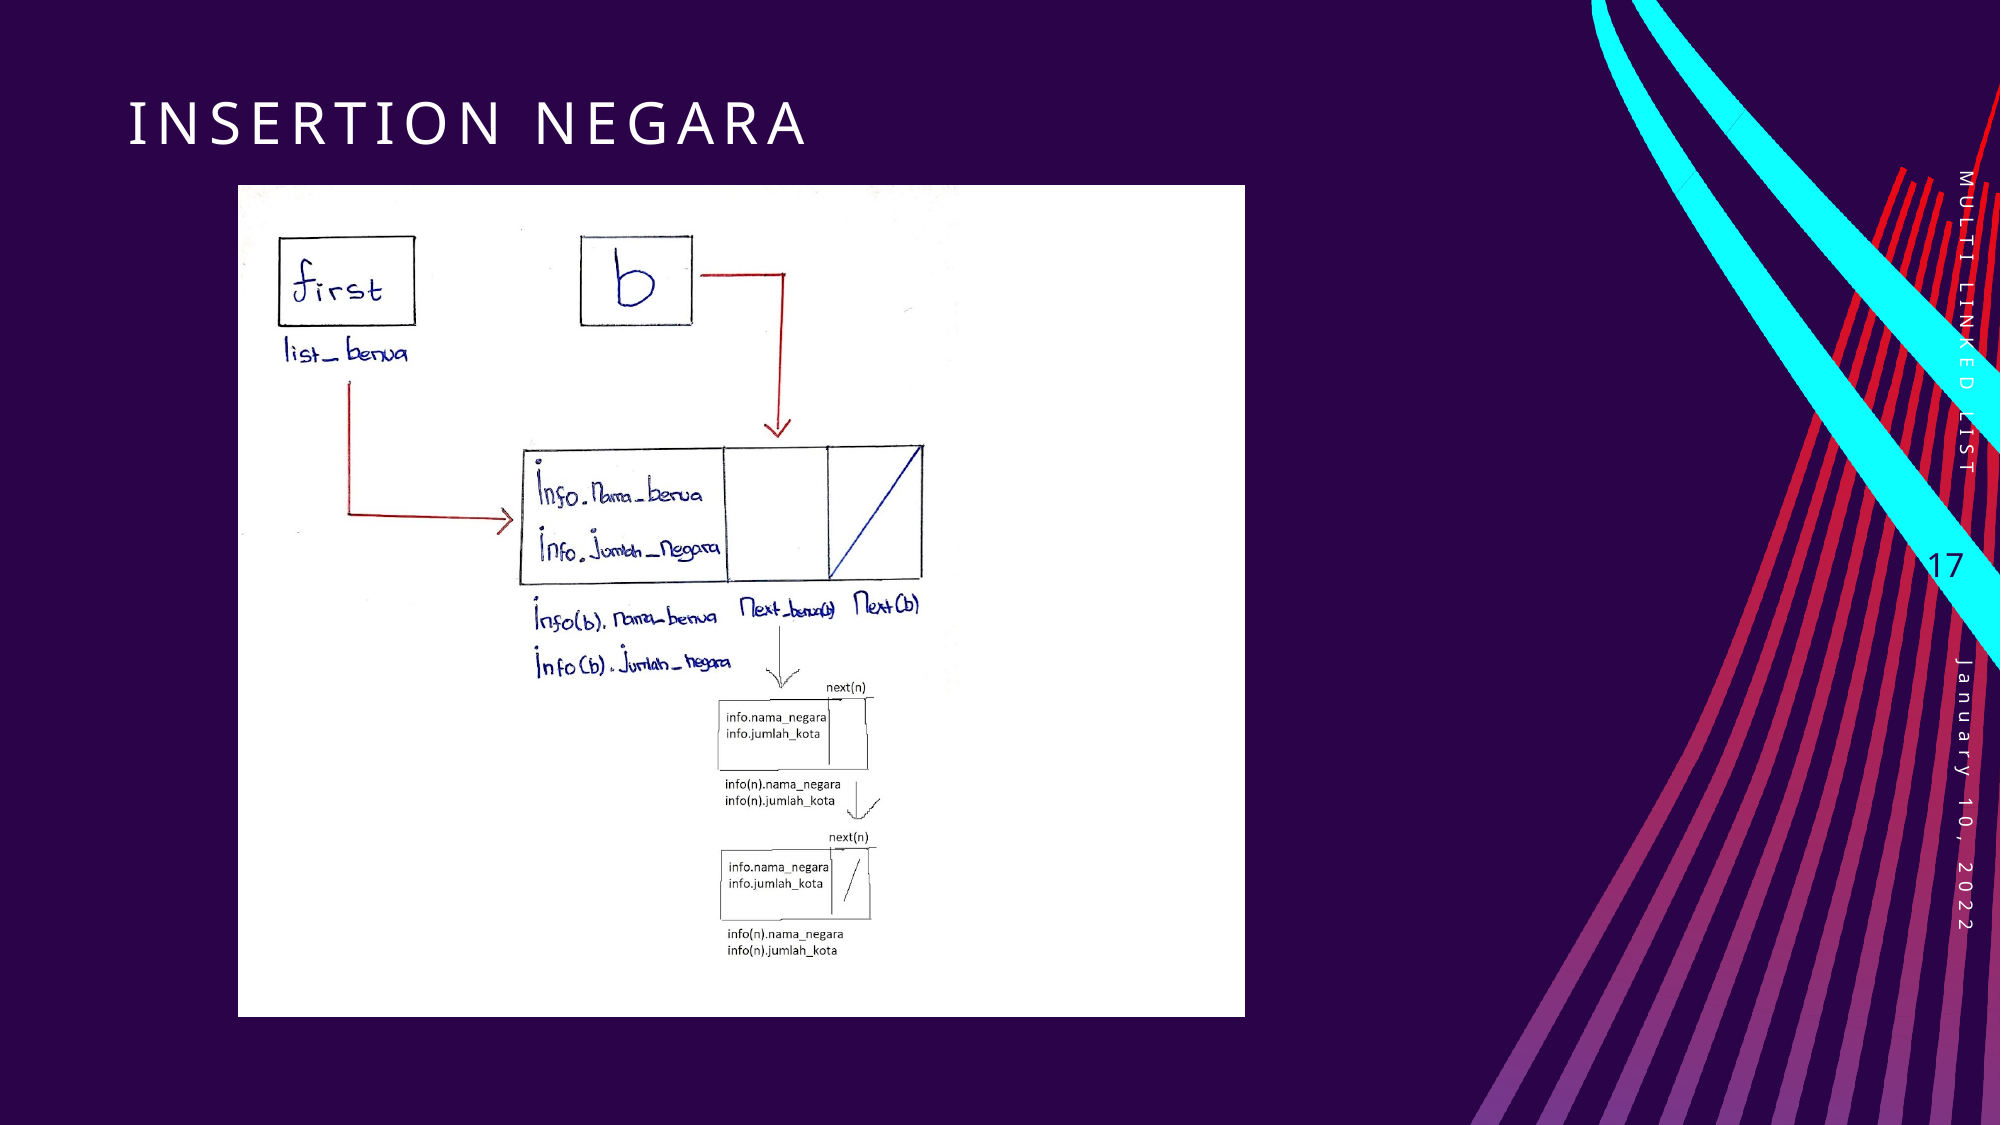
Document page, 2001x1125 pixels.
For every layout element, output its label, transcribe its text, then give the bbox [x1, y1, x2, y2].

slide_number 17 [1889, 519, 1980, 615]
title INSERTION NEGARA [113, 86, 1250, 200]
picture [0, 0, 2000, 1125]
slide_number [1925, 645, 1986, 1080]
footer MULTI LINKED LIST [1926, 33, 1987, 489]
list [238, 185, 1245, 1017]
